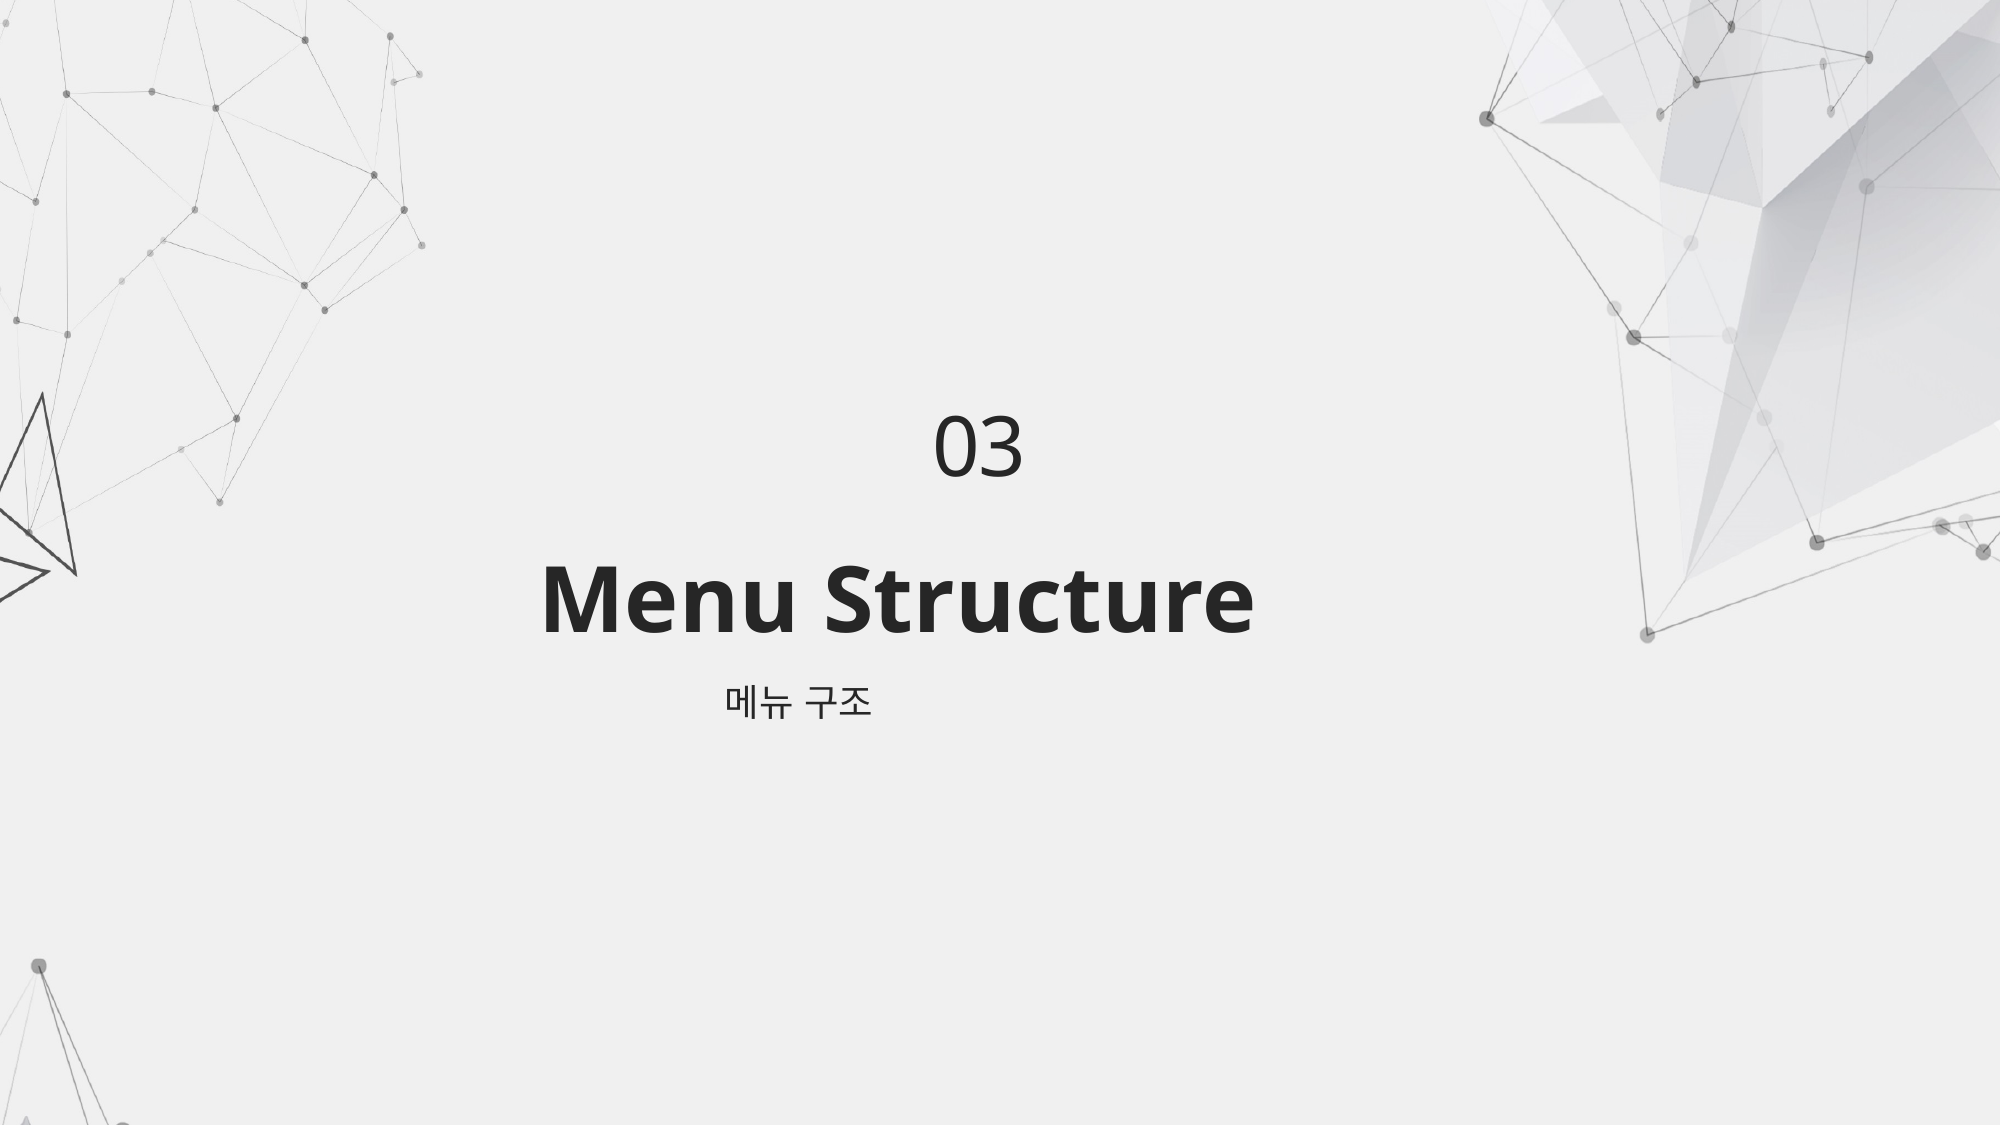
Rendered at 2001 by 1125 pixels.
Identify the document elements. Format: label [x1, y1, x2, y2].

text_box [459, 385, 1326, 765]
picture [0, 0, 2000, 1125]
